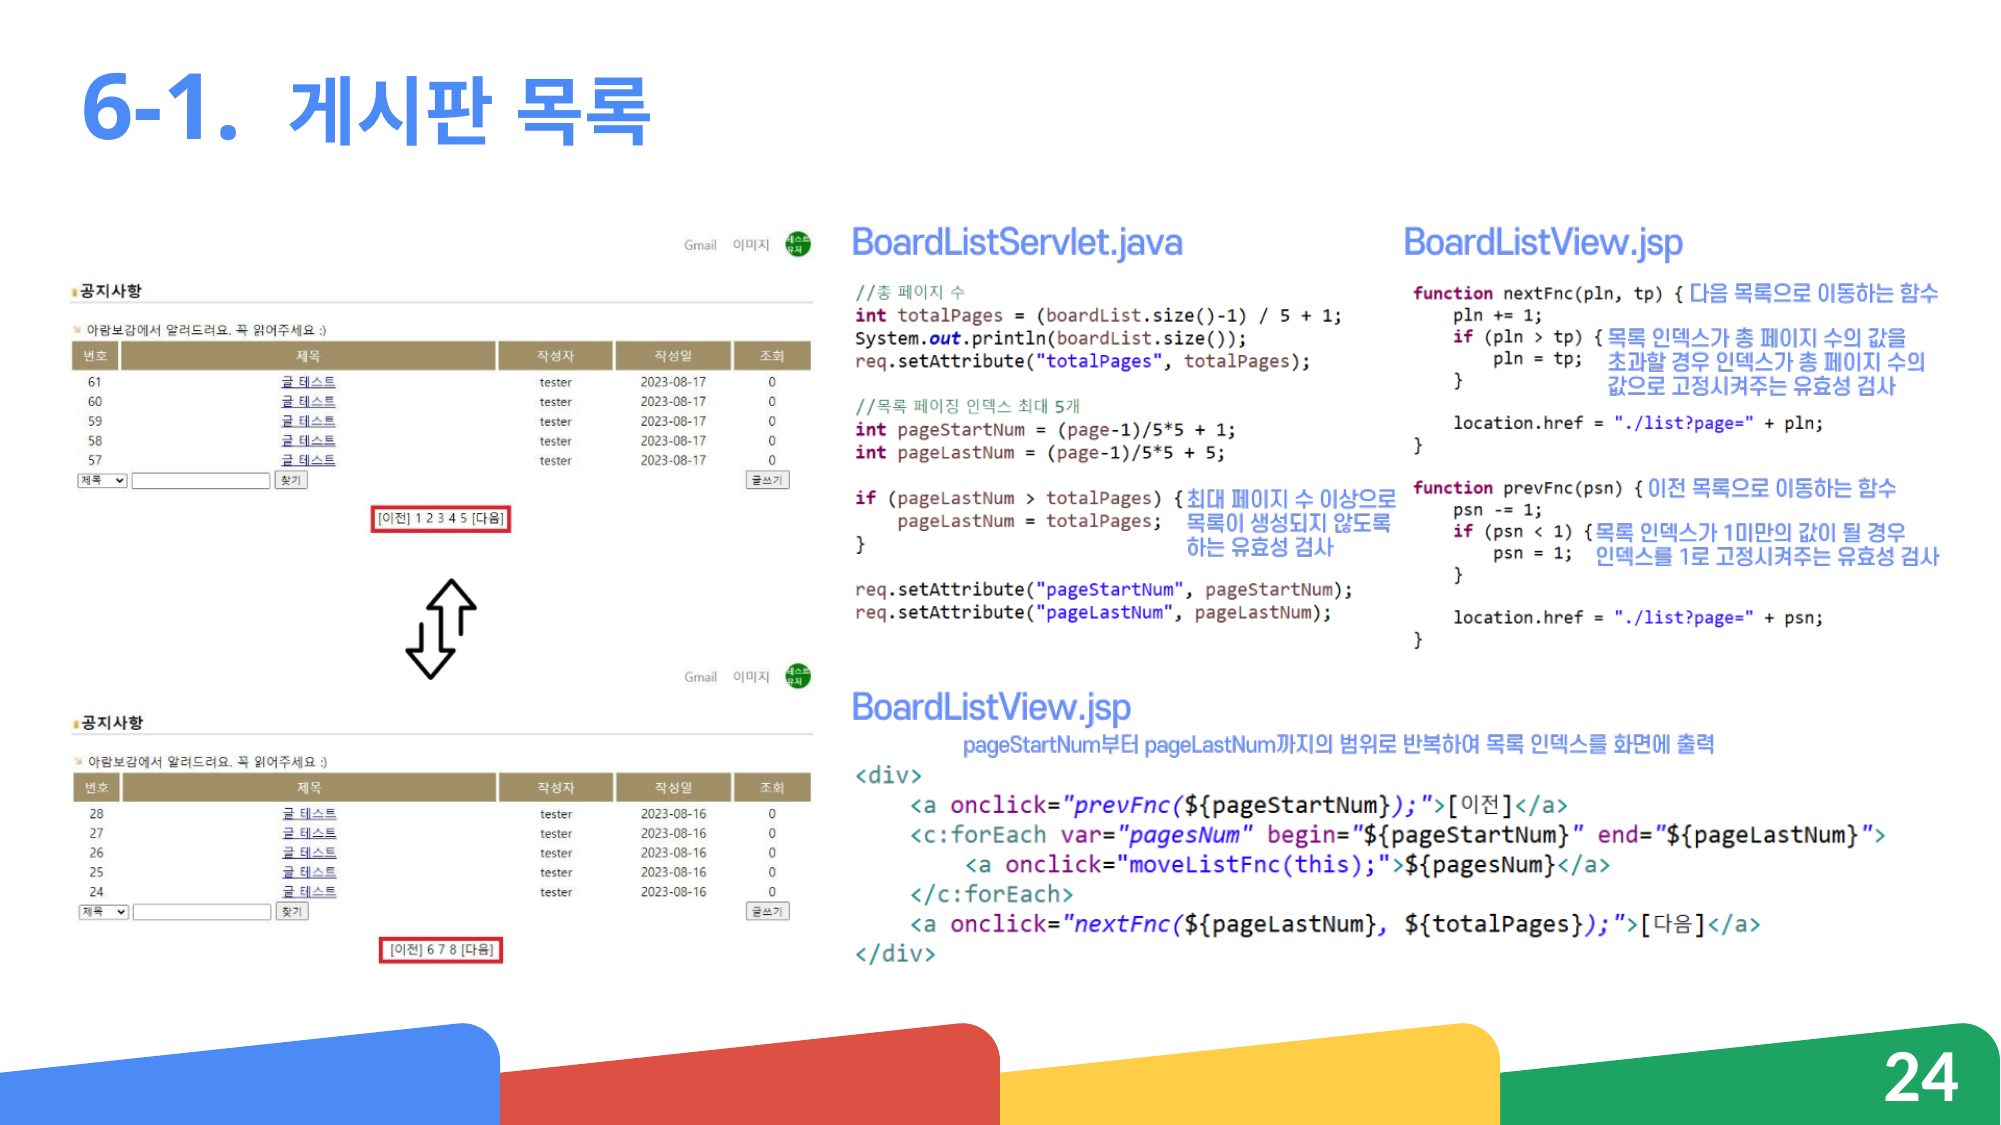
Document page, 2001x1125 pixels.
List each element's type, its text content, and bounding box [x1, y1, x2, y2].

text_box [65, 223, 816, 537]
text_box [390, 593, 491, 665]
picture [406, 579, 476, 593]
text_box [1386, 280, 1840, 652]
text_box 6-1. 게시판 목록 [66, 52, 1579, 223]
picture [1589, 467, 1959, 592]
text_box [851, 280, 1363, 630]
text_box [851, 762, 1893, 968]
picture [840, 662, 1734, 779]
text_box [65, 655, 816, 965]
picture [1180, 479, 1416, 582]
picture [1392, 197, 1959, 421]
picture [839, 197, 1216, 304]
text_box 24 [1789, 1018, 1975, 1124]
